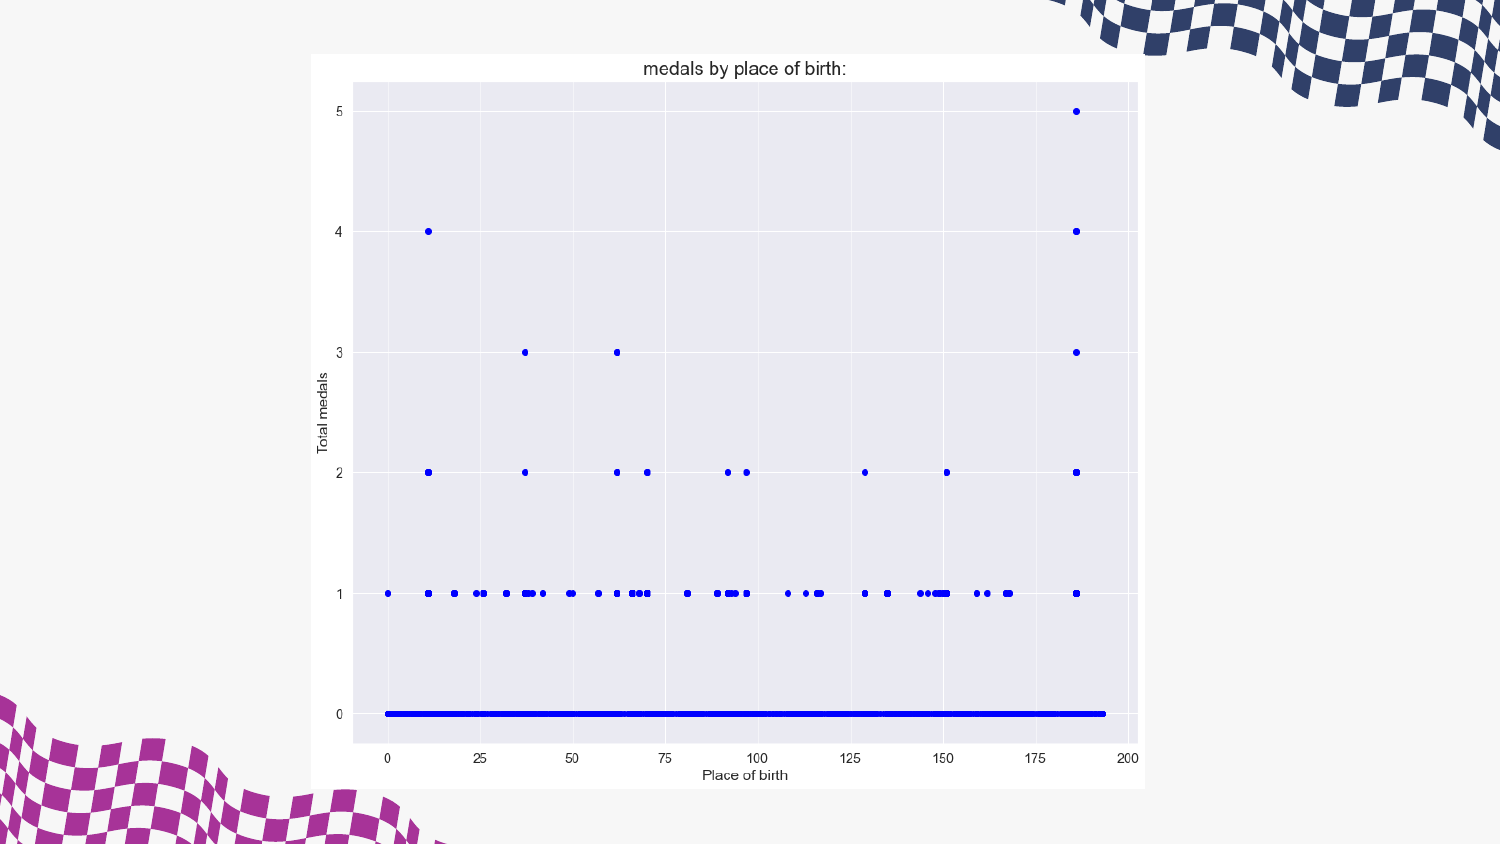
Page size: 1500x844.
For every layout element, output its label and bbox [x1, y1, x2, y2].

picture [311, 54, 1145, 790]
